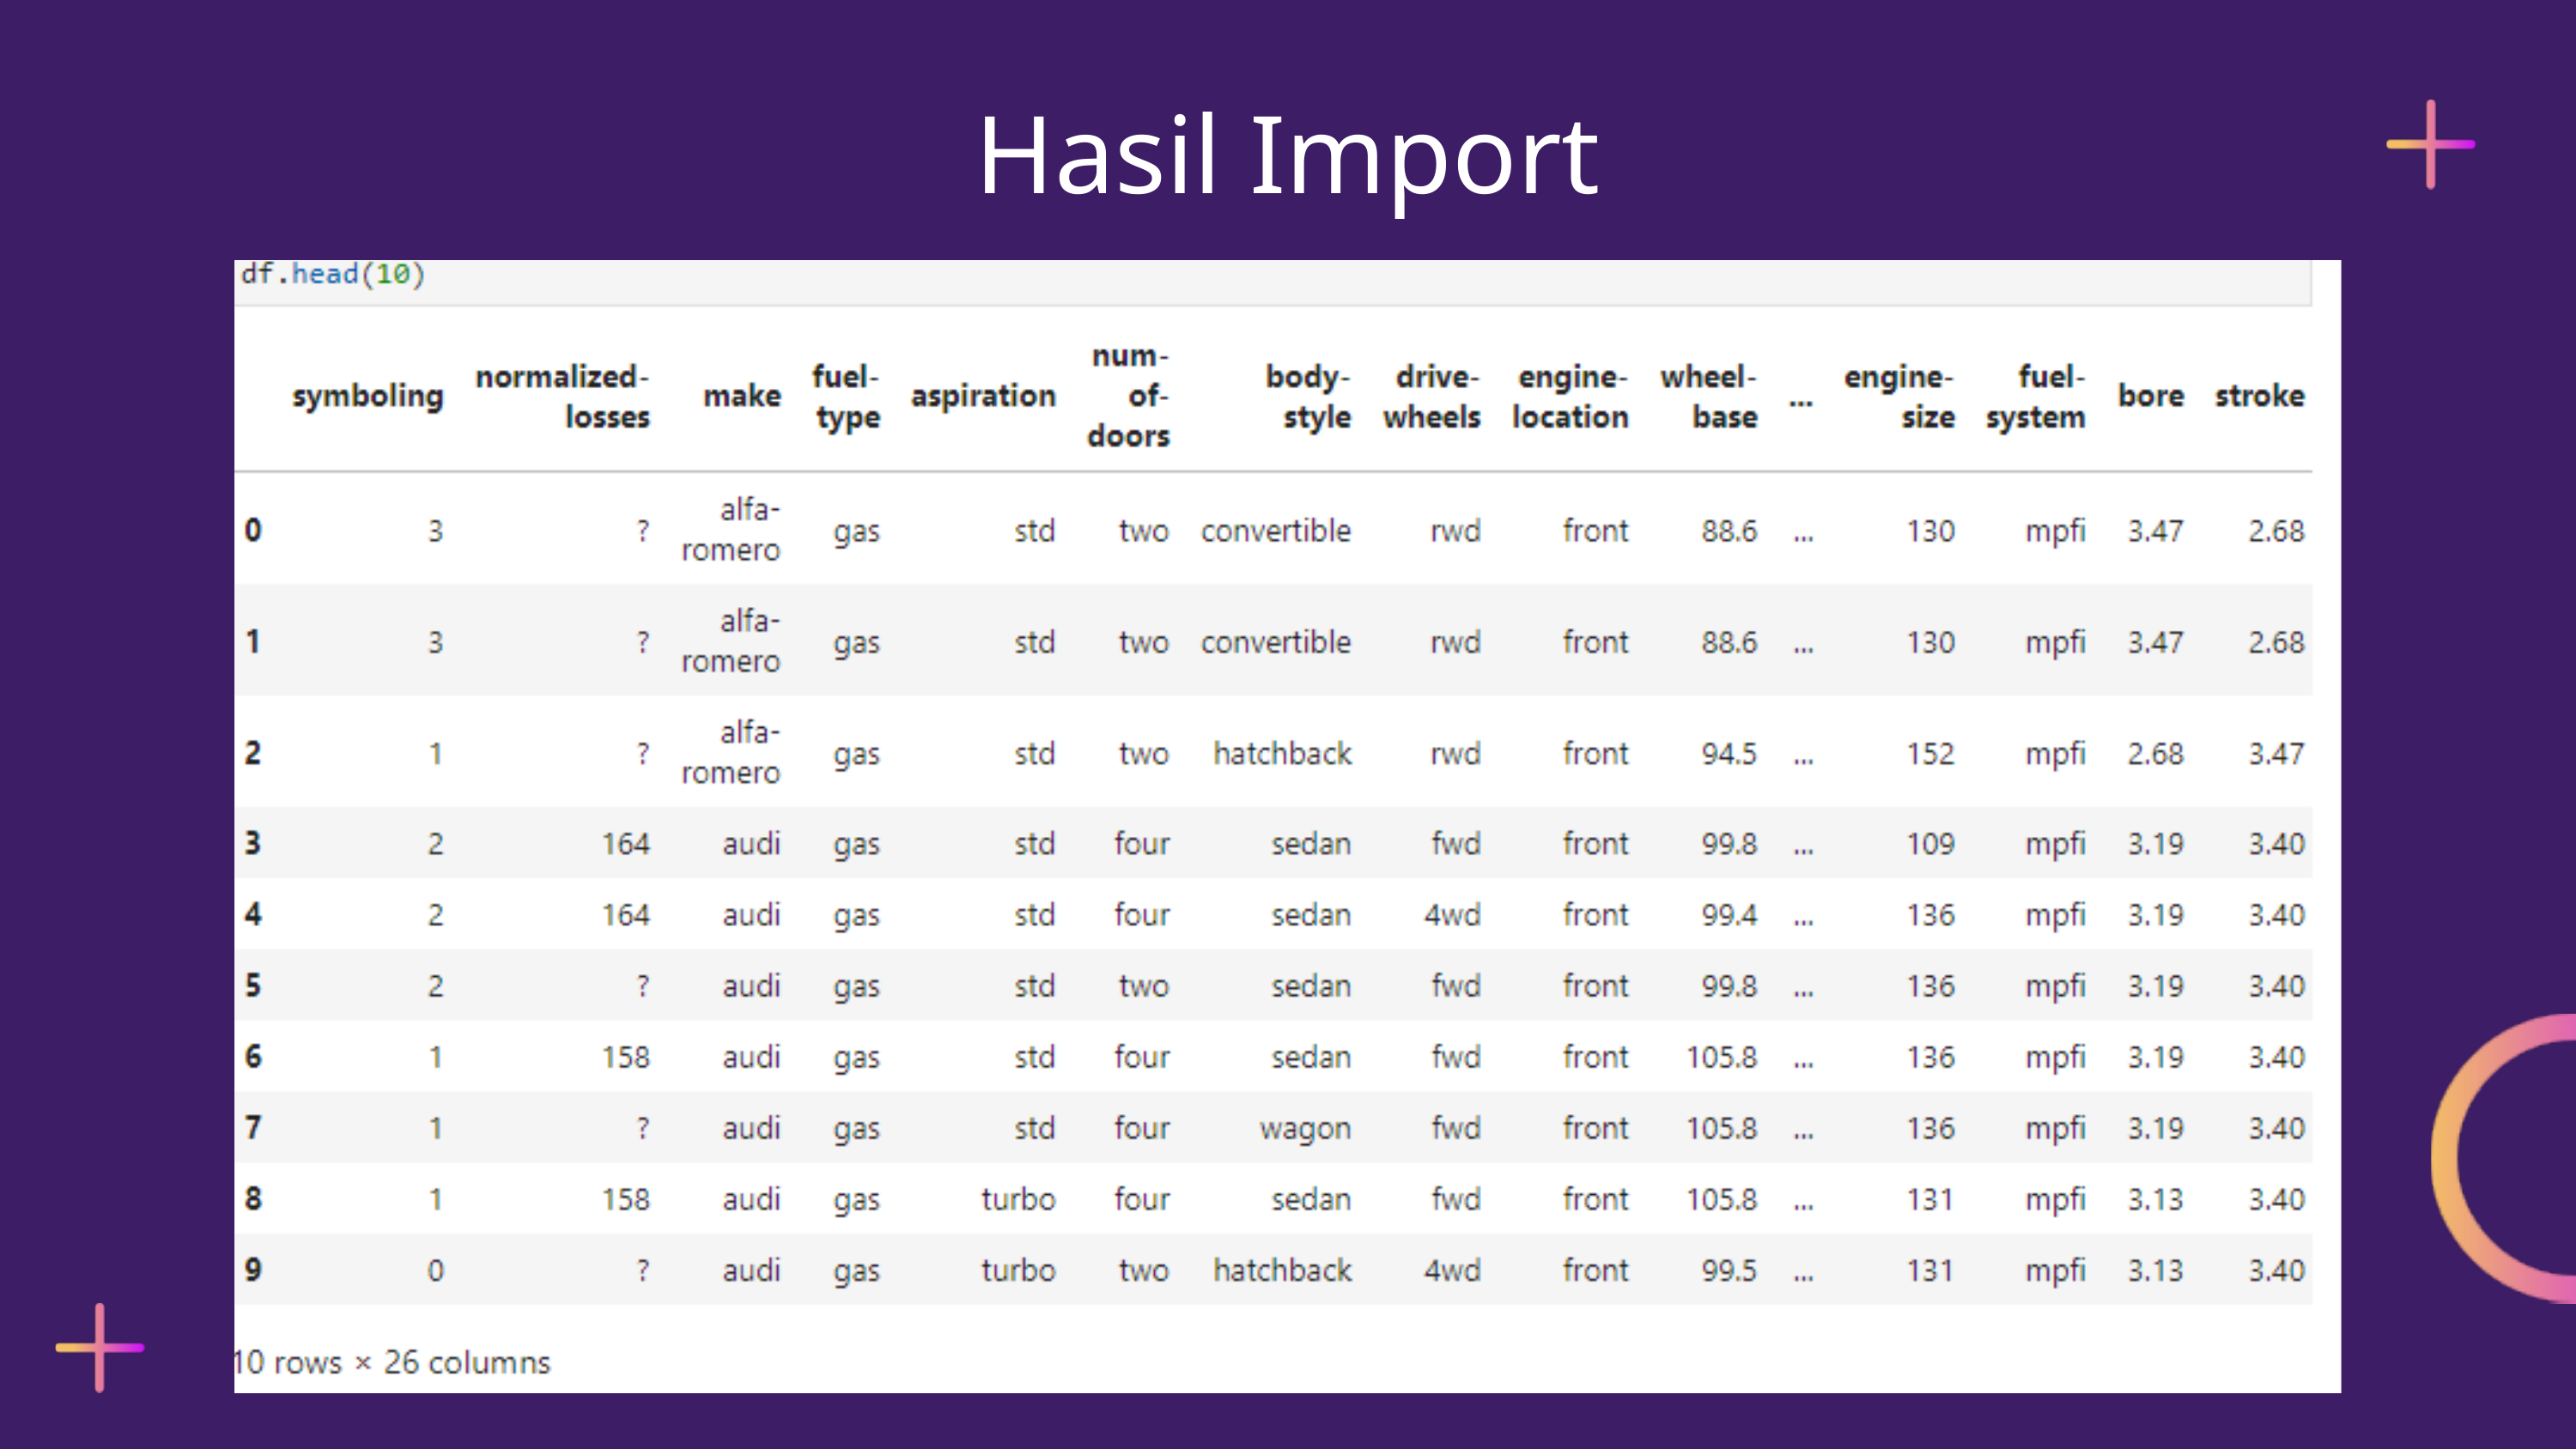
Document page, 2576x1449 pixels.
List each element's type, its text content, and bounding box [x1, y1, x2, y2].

text_box Hasil Import [609, 64, 1967, 215]
text_box [2431, 1014, 2576, 1304]
text_box [2386, 100, 2476, 190]
text_box [55, 1303, 145, 1393]
text_box [234, 260, 2342, 1393]
